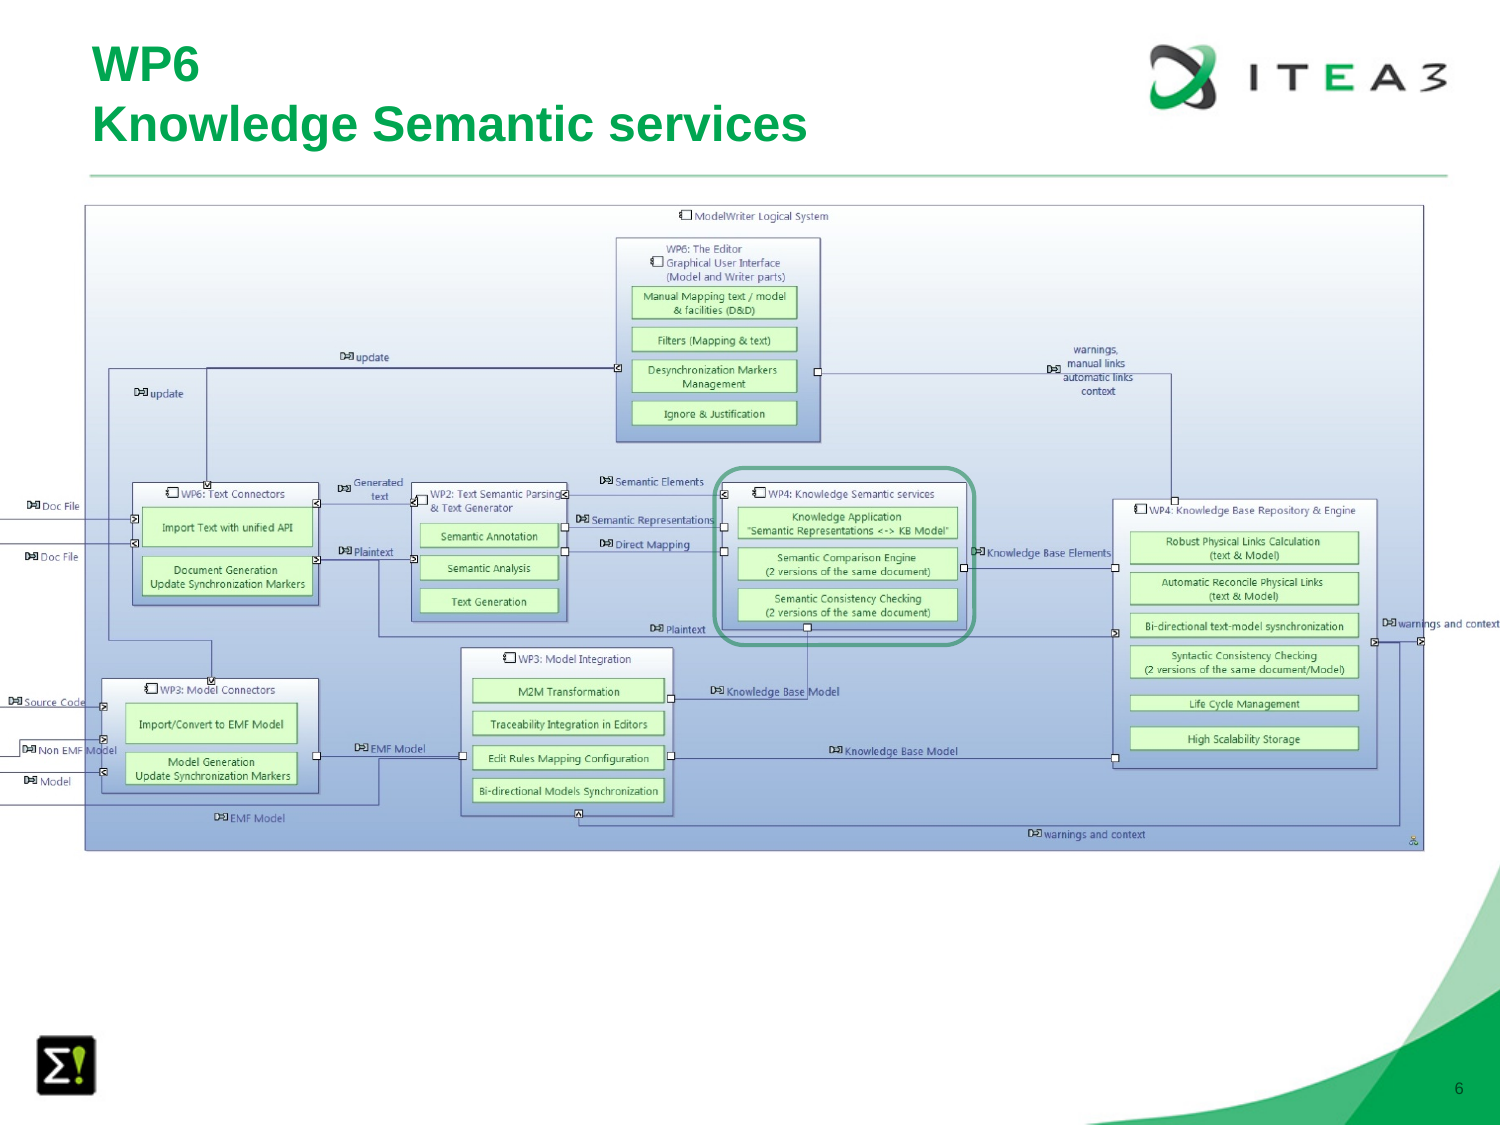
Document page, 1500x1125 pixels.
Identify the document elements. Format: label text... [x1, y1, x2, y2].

title WP6 Knowledge Semantic services [76, 23, 1099, 160]
picture [0, 861, 1500, 1125]
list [0, 196, 1500, 861]
picture [0, 0, 1500, 196]
